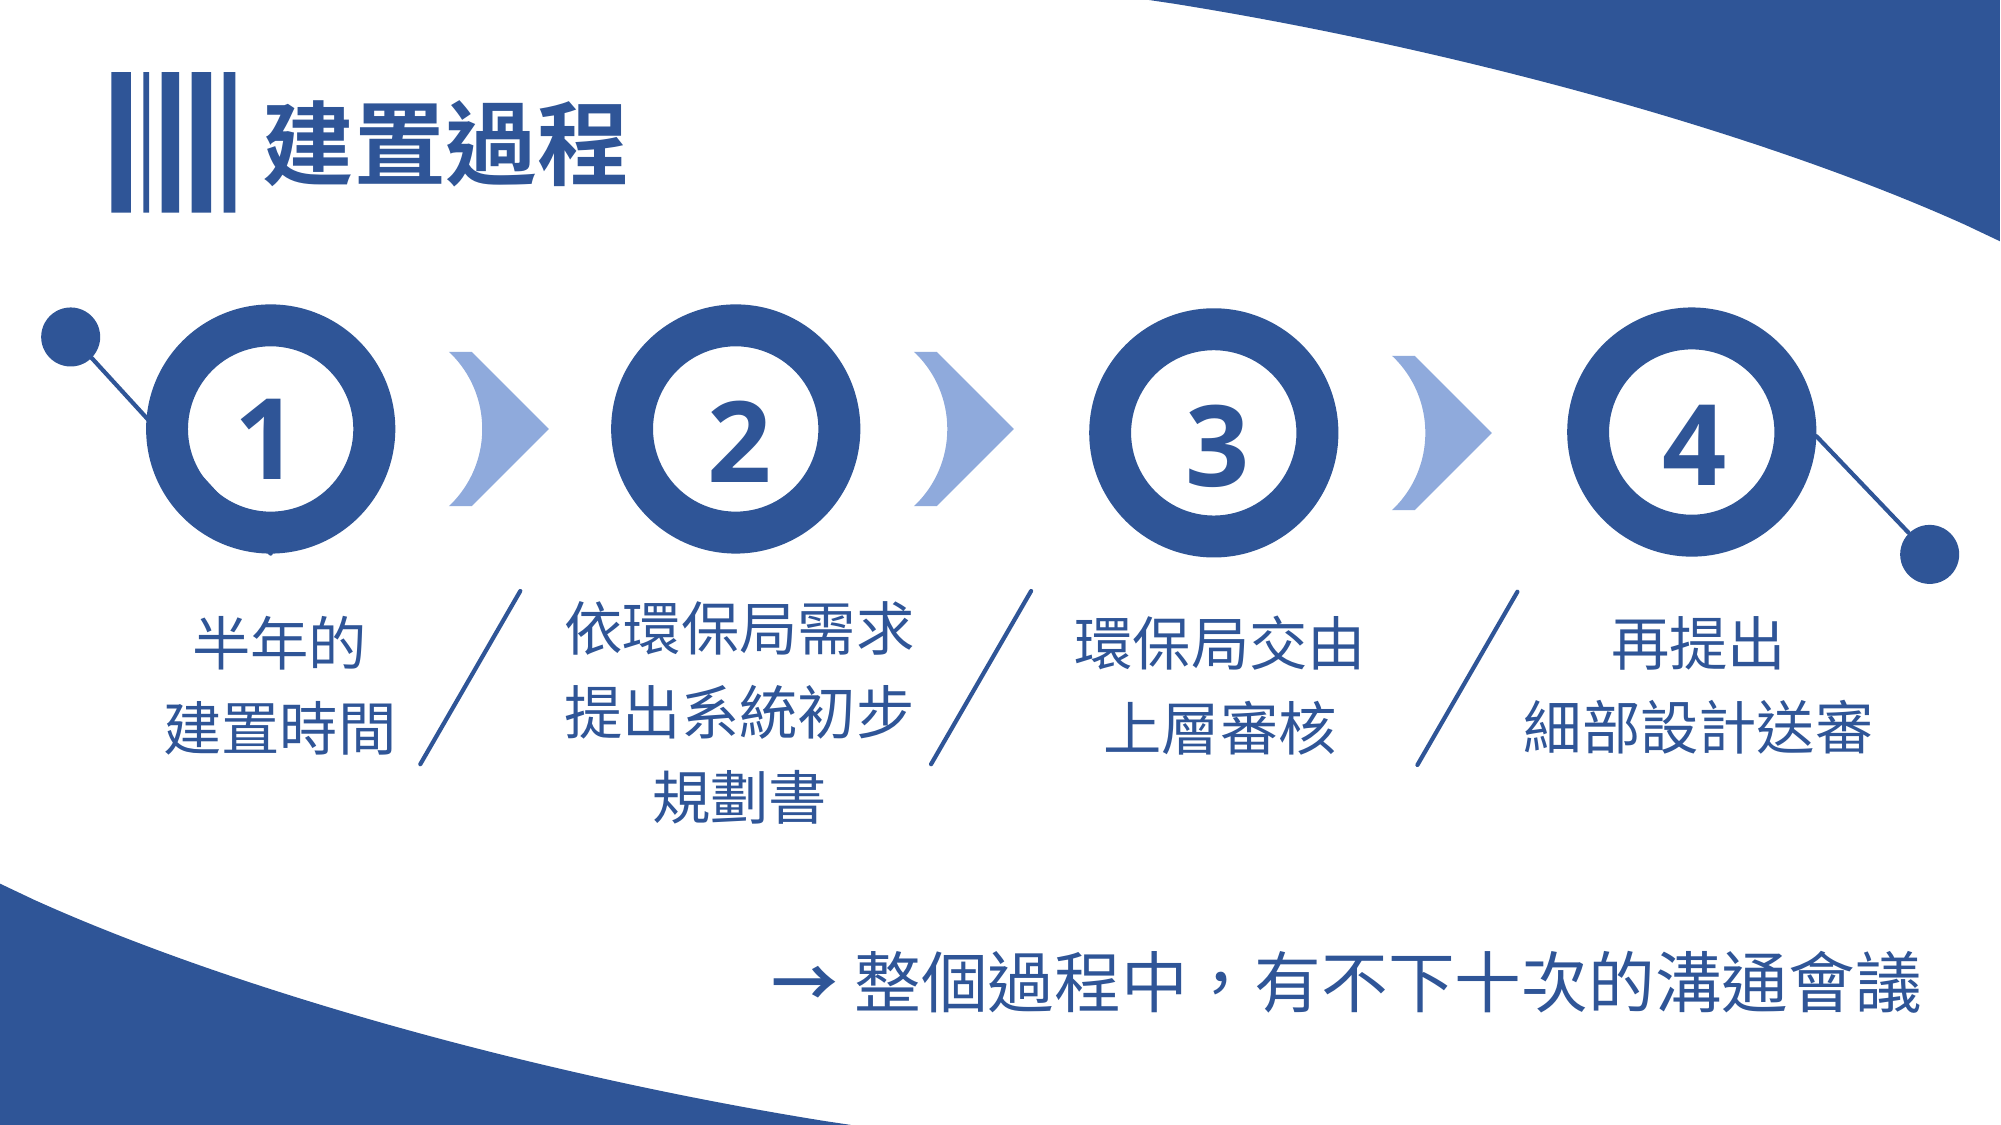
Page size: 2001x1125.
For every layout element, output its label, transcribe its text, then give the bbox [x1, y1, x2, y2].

table_header 環保局交由 上層審核 [1026, 557, 1415, 808]
table_header 依環保局需求提出系統初步規劃書 [545, 575, 934, 843]
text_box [41, 307, 147, 429]
text_box →整個過程中，有不下十次的溝通會議 [756, 933, 1938, 1029]
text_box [611, 304, 1014, 554]
text_box [1566, 306, 1818, 556]
table_header 半年的 建置時間 [86, 557, 474, 808]
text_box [1816, 436, 1960, 584]
text_box [343, 331, 539, 527]
text_box [0, 882, 852, 1125]
text_box [147, 303, 374, 464]
table_header 4 [1621, 357, 1768, 525]
text_box [145, 423, 268, 555]
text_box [111, 72, 236, 213]
text_box [244, 457, 374, 555]
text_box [1089, 308, 1492, 558]
text_box [1148, 0, 2000, 243]
text_box [539, 417, 551, 441]
text_box 建置過程 [247, 79, 1523, 205]
table_header 再提出 細部設計送審 [1504, 556, 1893, 808]
table_header 1 [193, 352, 341, 520]
